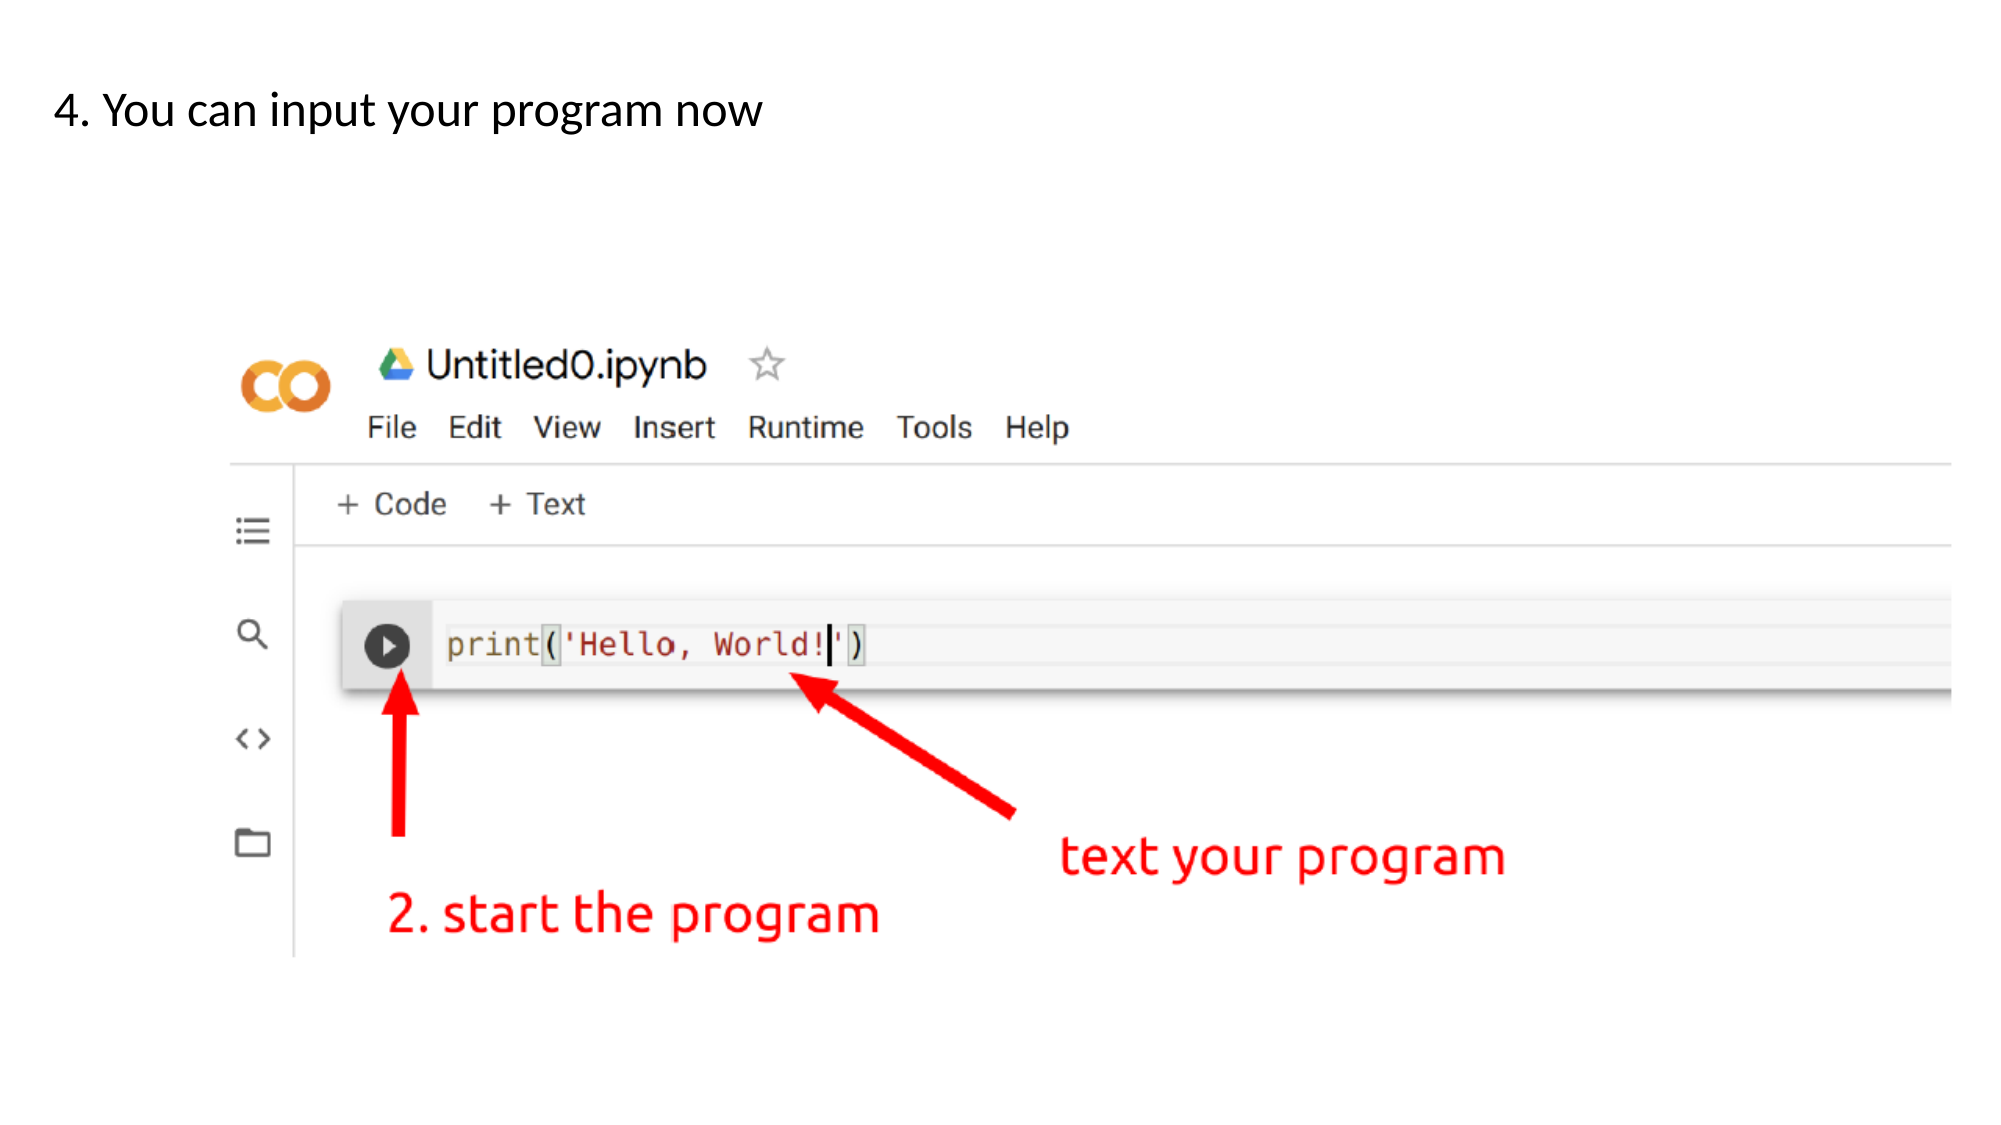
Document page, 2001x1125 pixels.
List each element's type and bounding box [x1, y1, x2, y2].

picture [38, 69, 1961, 1056]
